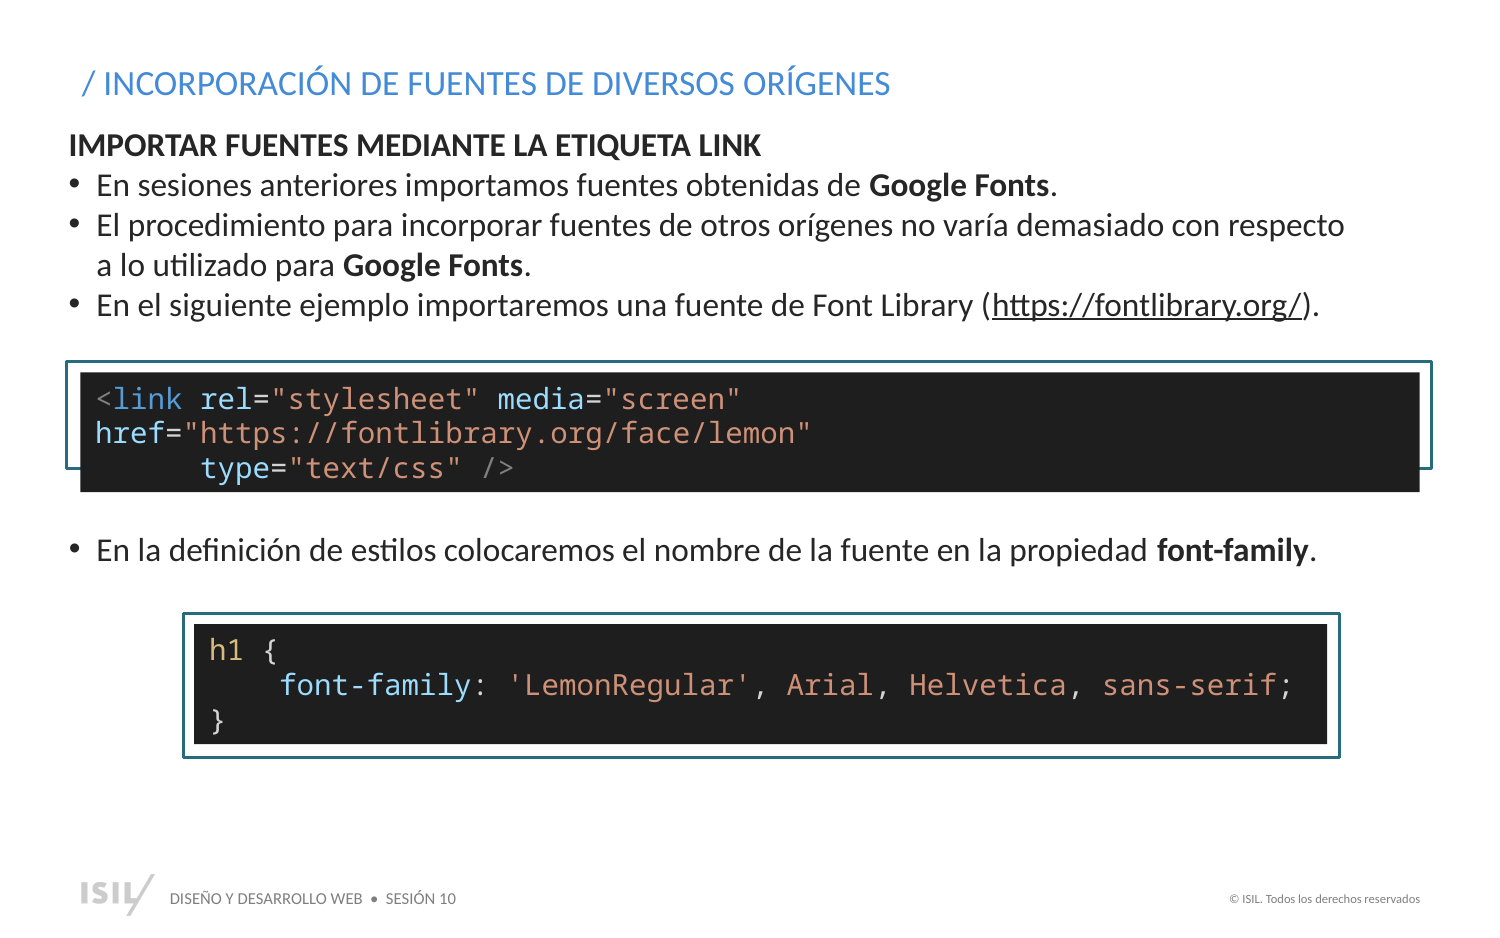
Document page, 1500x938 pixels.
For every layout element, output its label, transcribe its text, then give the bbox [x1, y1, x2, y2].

text_box En la definición de estilos colocaremos el nombre de la fuente en la propiedad font-family. [66, 527, 1407, 568]
text_box <link rel="stylesheet" media="screen" href="https://fontlibrary.org/face/lemon" type="text/css" /> [80, 372, 1420, 493]
text_box h1 { font-family: 'LemonRegular', Arial, Helvetica, sans-serif; } [194, 624, 1328, 745]
text_box V [66, 361, 1432, 469]
text_box IMPORTAR FUENTES MEDIANTE LA ETIQUETA LINK En sesiones anteriores importamos fuentes obtenidas de Google Fonts. El procedimiento para incorporar fuentes de otros orígenes no varía demasiado con respecto a lo utilizado para Google Fonts. En el siguiente ejemplo importaremos una fuente de Font Library (https://fontlibrary.org/). [66, 123, 1357, 323]
text_box / INCORPORACIÓN DE FUENTES DE DIVERSOS ORÍGENES [66, 52, 1249, 111]
text_box V [183, 613, 1340, 758]
